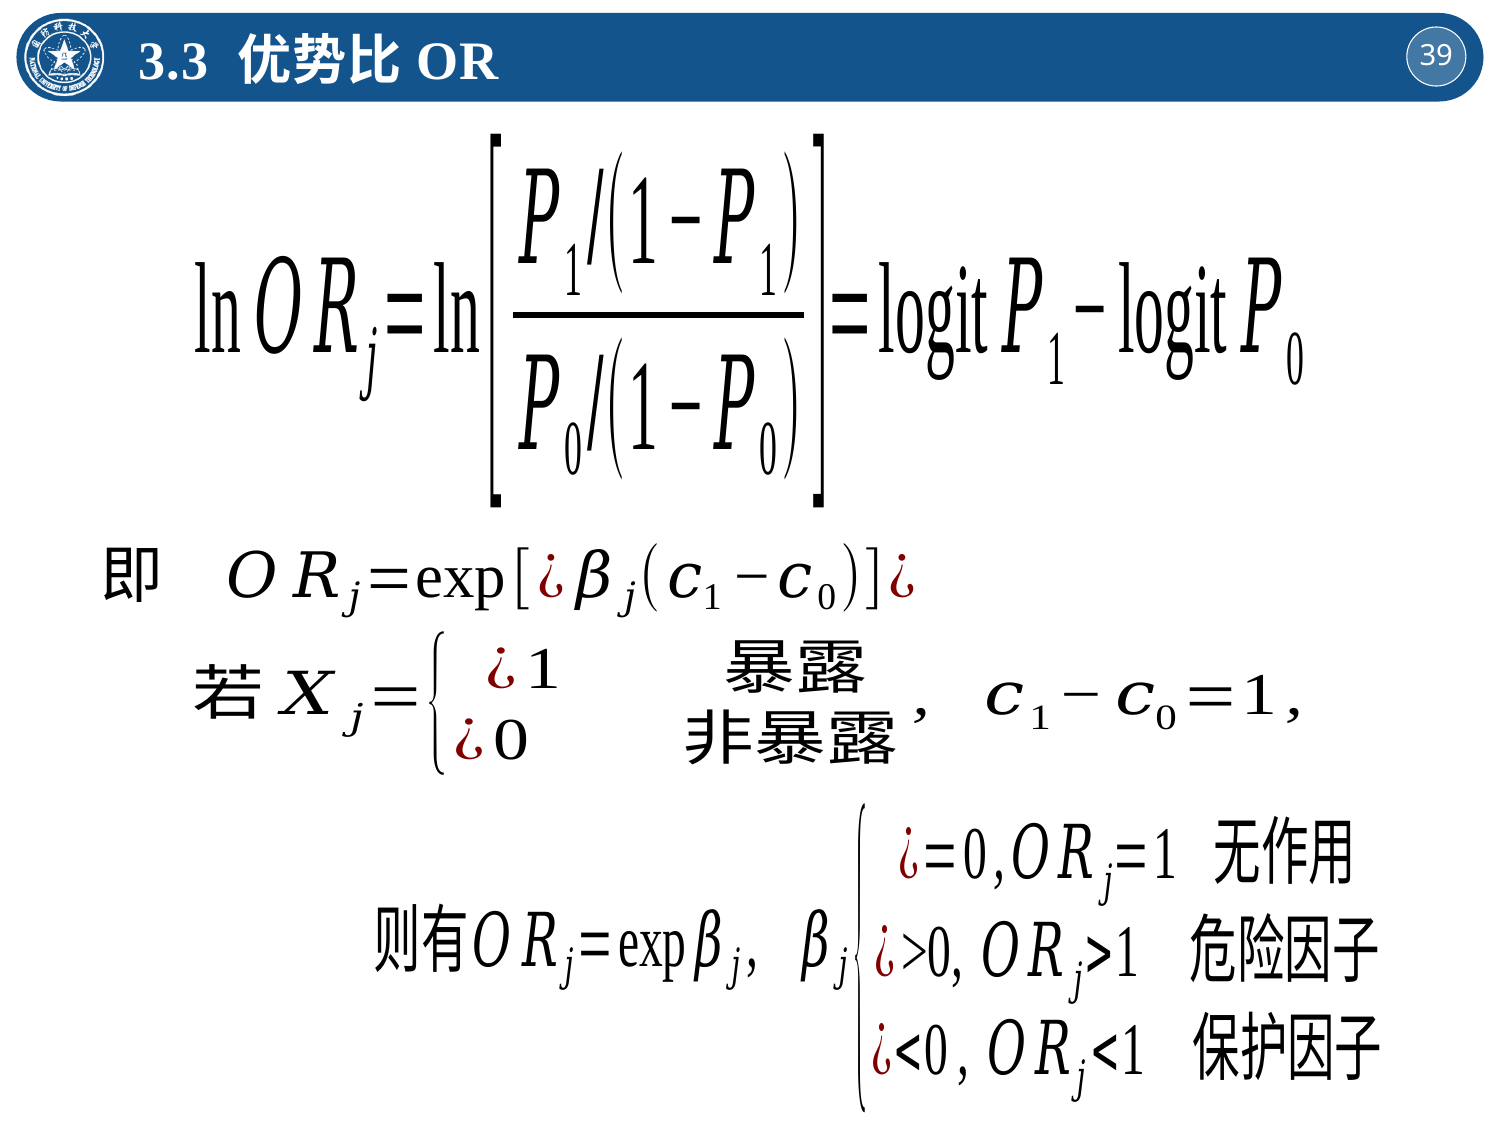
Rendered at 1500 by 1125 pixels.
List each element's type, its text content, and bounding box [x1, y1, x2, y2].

picture [16, 9, 111, 104]
text_box [637, 449, 1500, 511]
text_box 3.3 优势比OR [123, 17, 1237, 98]
